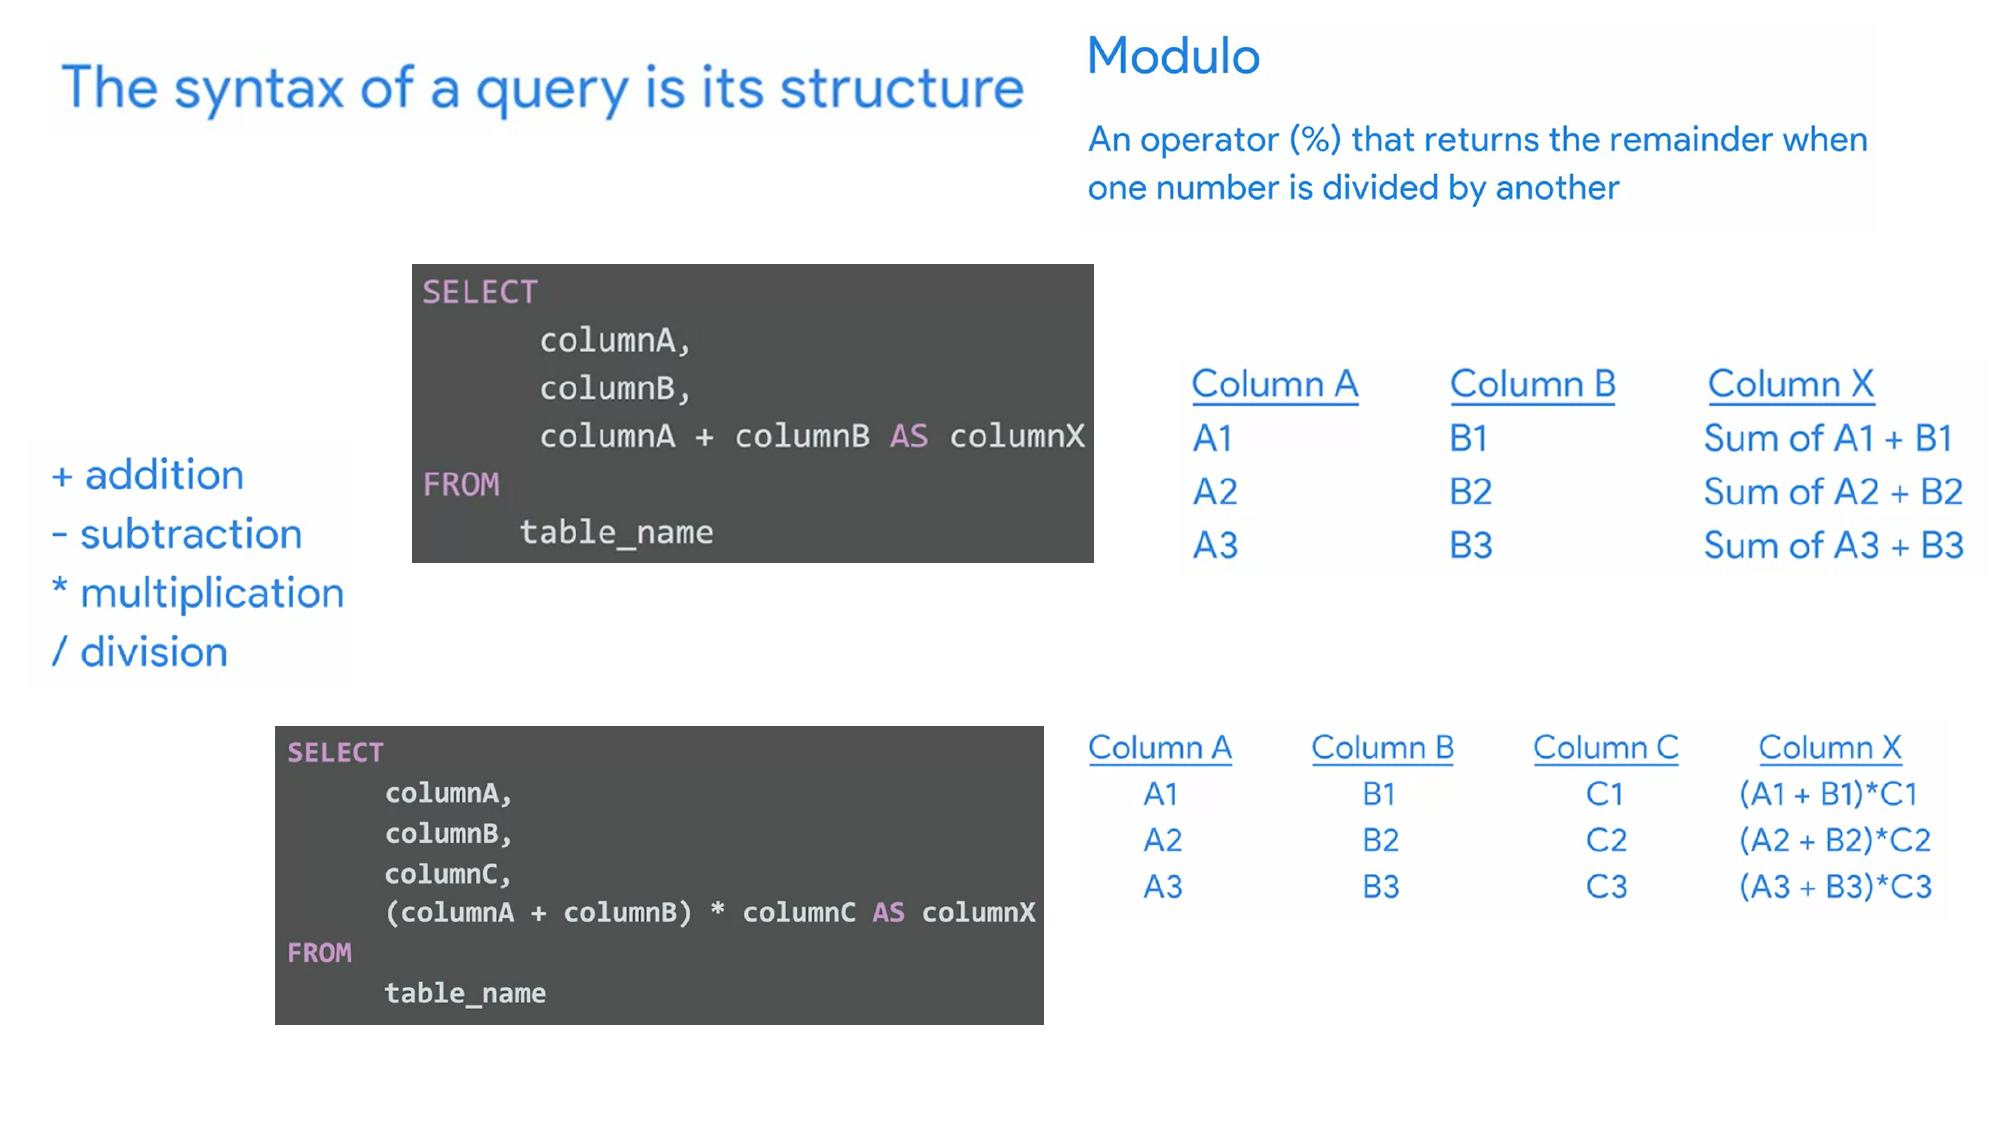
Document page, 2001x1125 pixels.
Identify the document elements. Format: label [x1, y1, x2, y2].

picture [1080, 23, 1877, 234]
picture [26, 437, 353, 688]
picture [1179, 358, 1990, 577]
picture [412, 264, 1094, 563]
picture [1080, 717, 1950, 922]
picture [48, 38, 1044, 135]
picture [274, 726, 1044, 1025]
